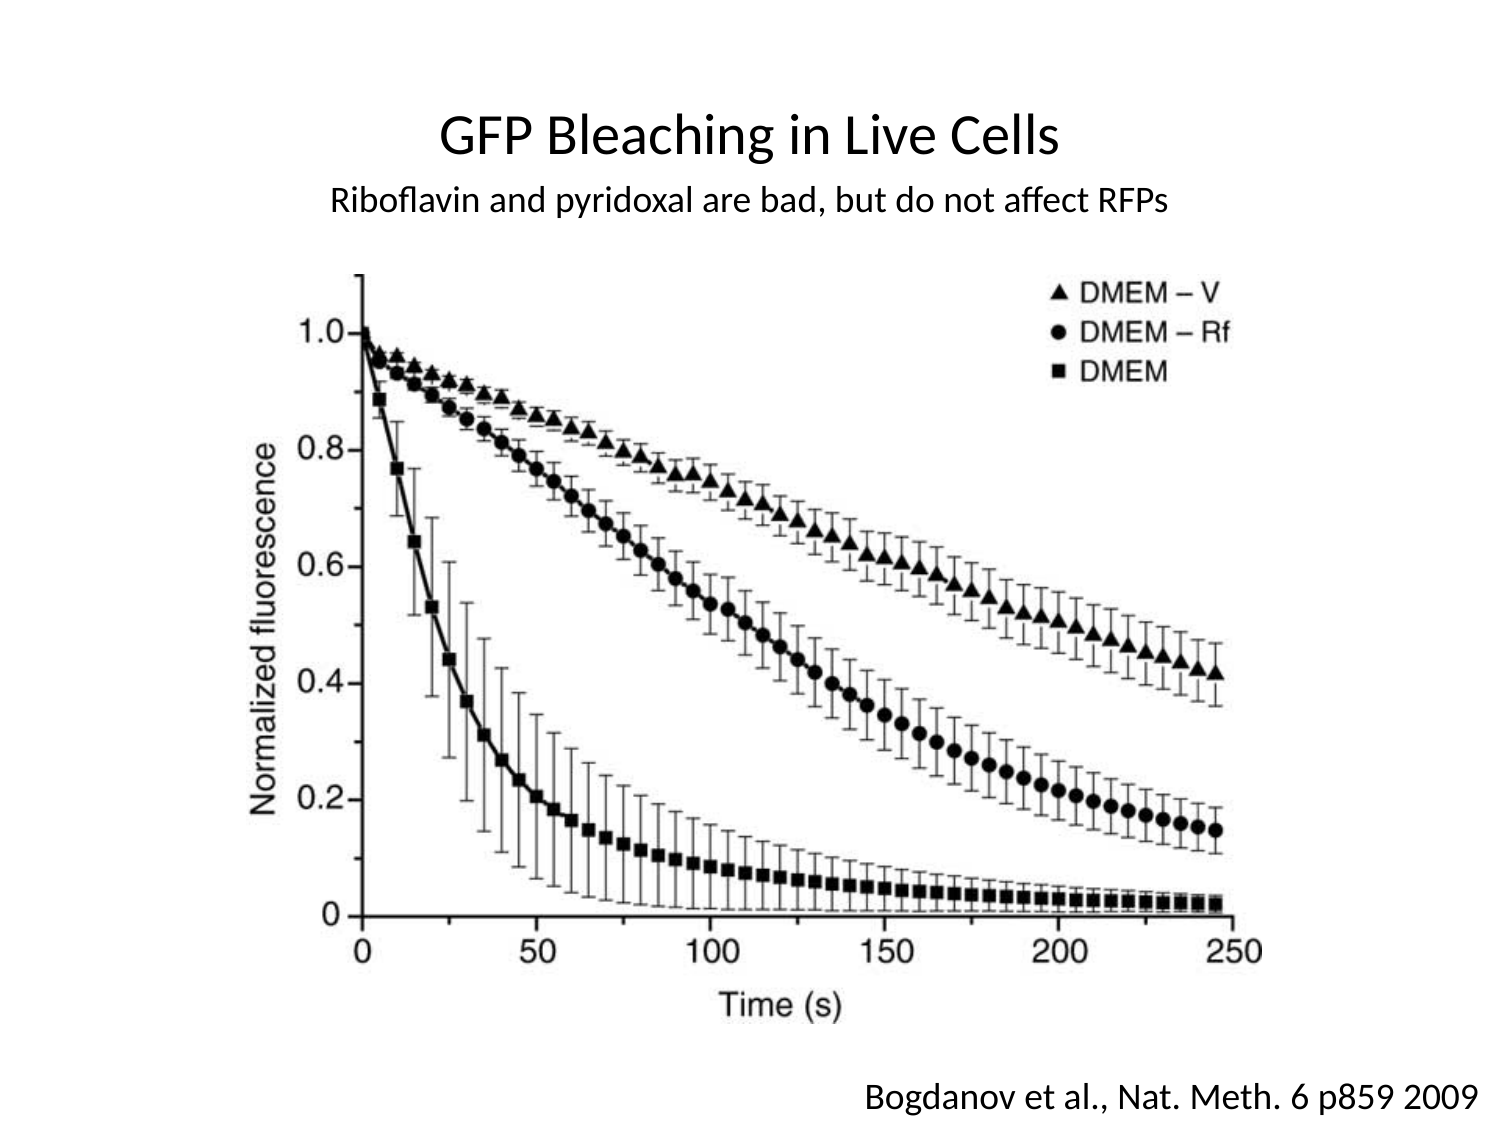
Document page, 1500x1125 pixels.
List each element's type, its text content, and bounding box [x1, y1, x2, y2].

picture [245, 274, 1262, 1024]
text_box Bogdanov et al., Nat. Meth. 6 p859 2009 [849, 1064, 1500, 1125]
text_box Riboflavin and pyridoxal are bad, but do not affect RFPs [37, 167, 1463, 228]
title GFP Bleaching in Live Cells [75, 37, 1425, 167]
